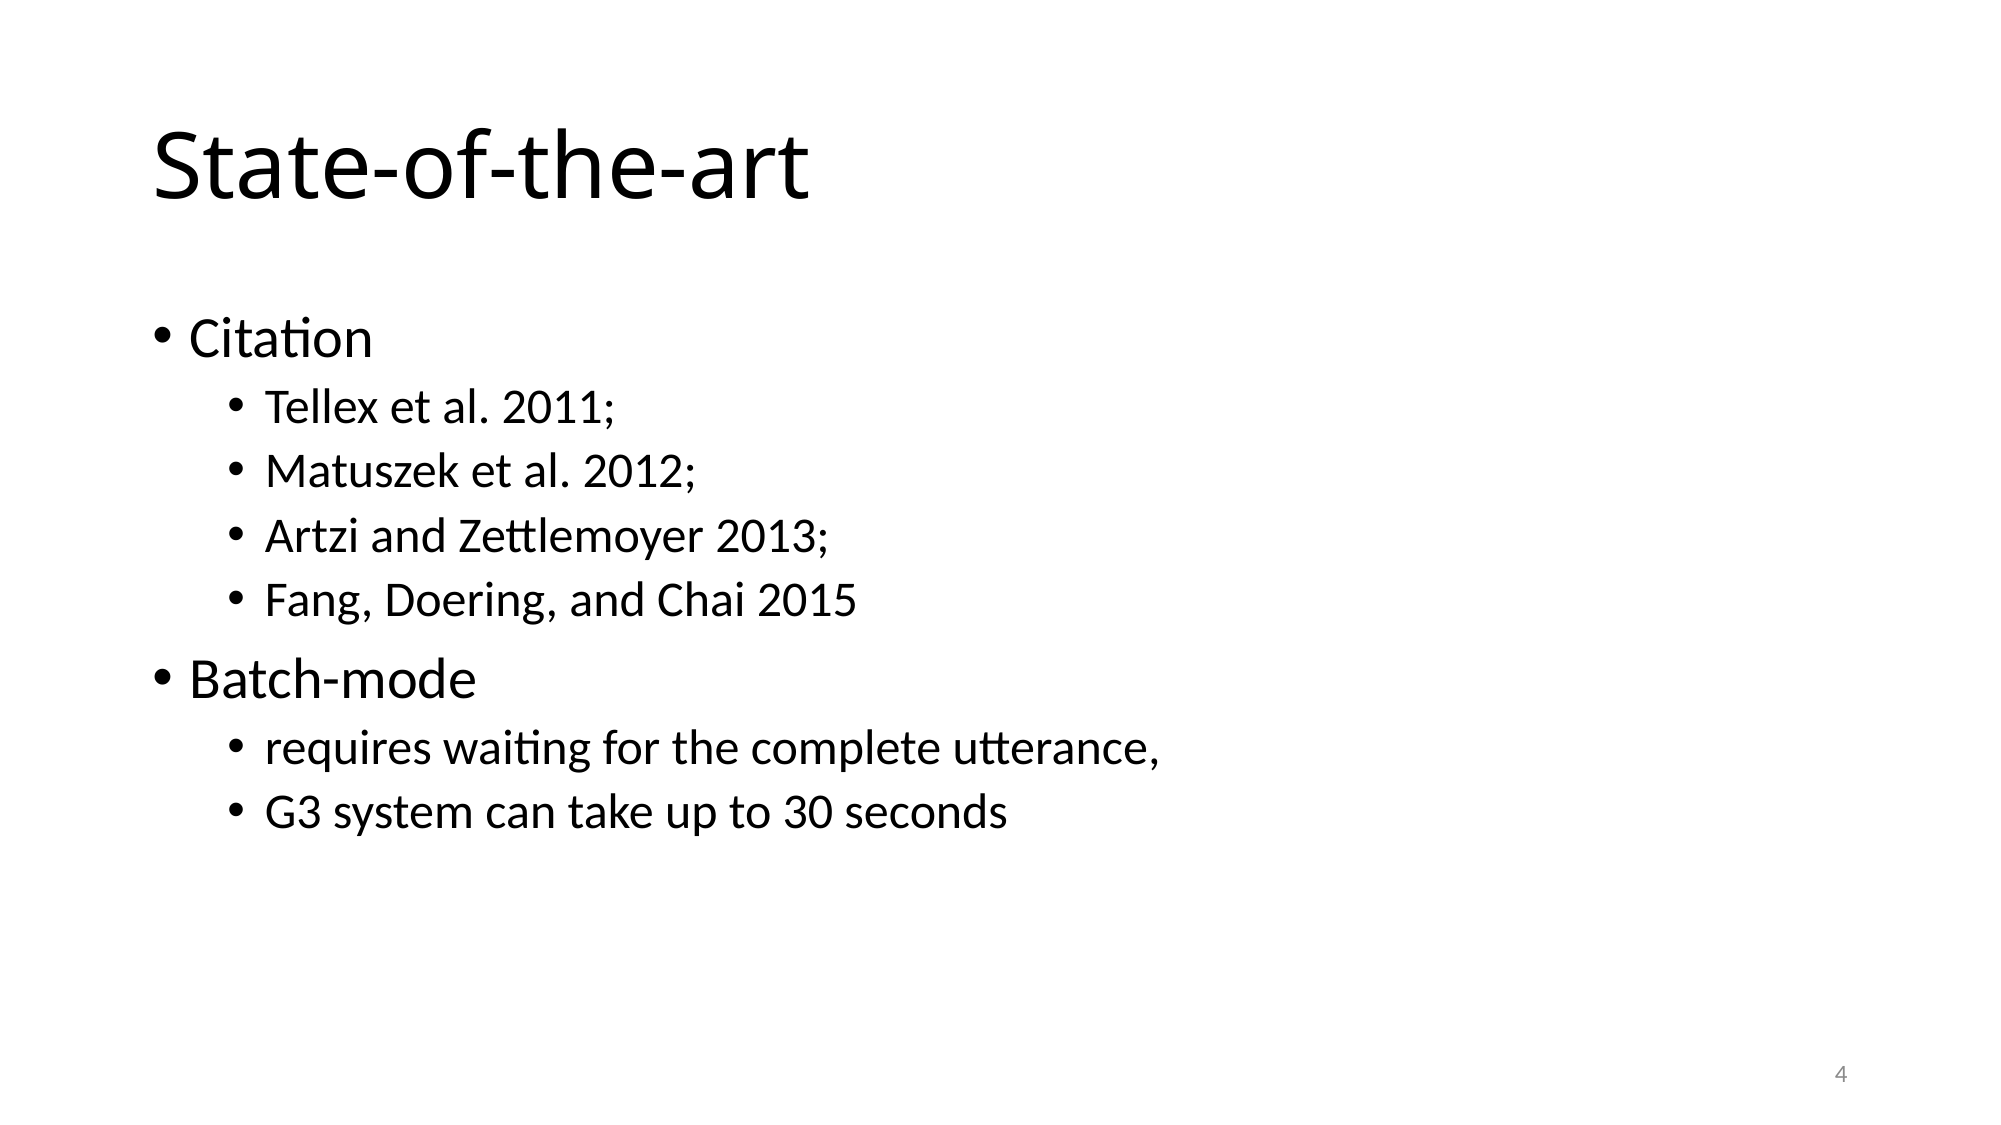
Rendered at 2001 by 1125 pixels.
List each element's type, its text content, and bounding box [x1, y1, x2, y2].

title State-of-the-art [137, 59, 1863, 278]
list Citation Tellex et al. 2011; Matuszek et al. 2012; Artzi and Zettlemoyer 2013; Fang, Doering, and Chai 2015 Batch-mode requires waiting for the complete utterance, G3 system can take up to 30 seconds [137, 299, 1863, 1014]
slide_number 4 [1412, 1042, 1863, 1103]
